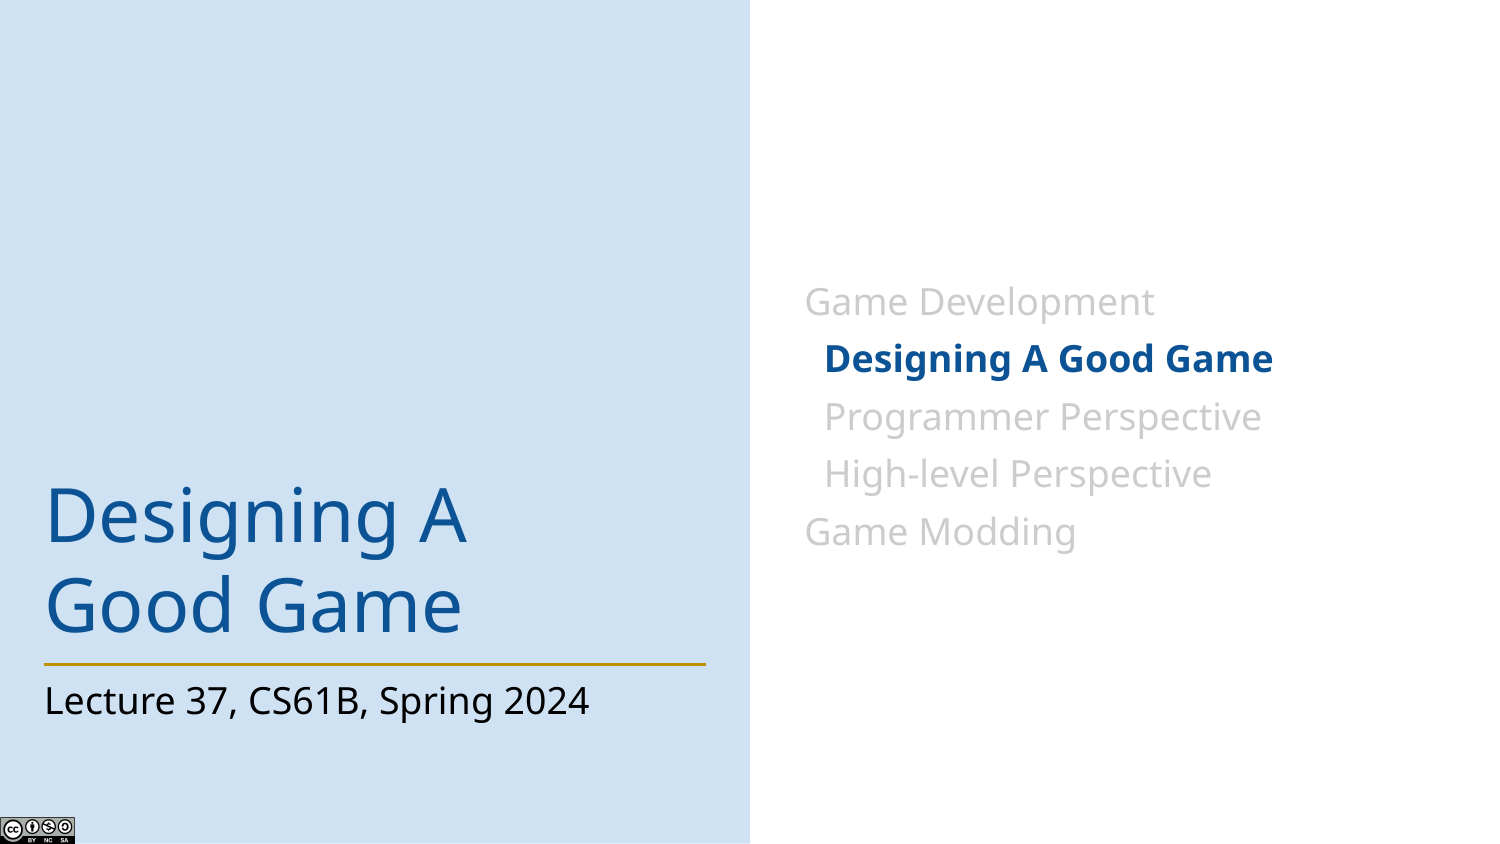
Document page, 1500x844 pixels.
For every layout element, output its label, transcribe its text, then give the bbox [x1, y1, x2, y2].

list Game Development Designing A Good Game Programmer Perspective High-level Perspective Game Modding [789, 65, 1446, 765]
title Designing A Good Game [29, 328, 692, 663]
picture [0, 817, 75, 844]
subtitle Lecture 37, CS61B, Spring 2024 [29, 667, 712, 732]
